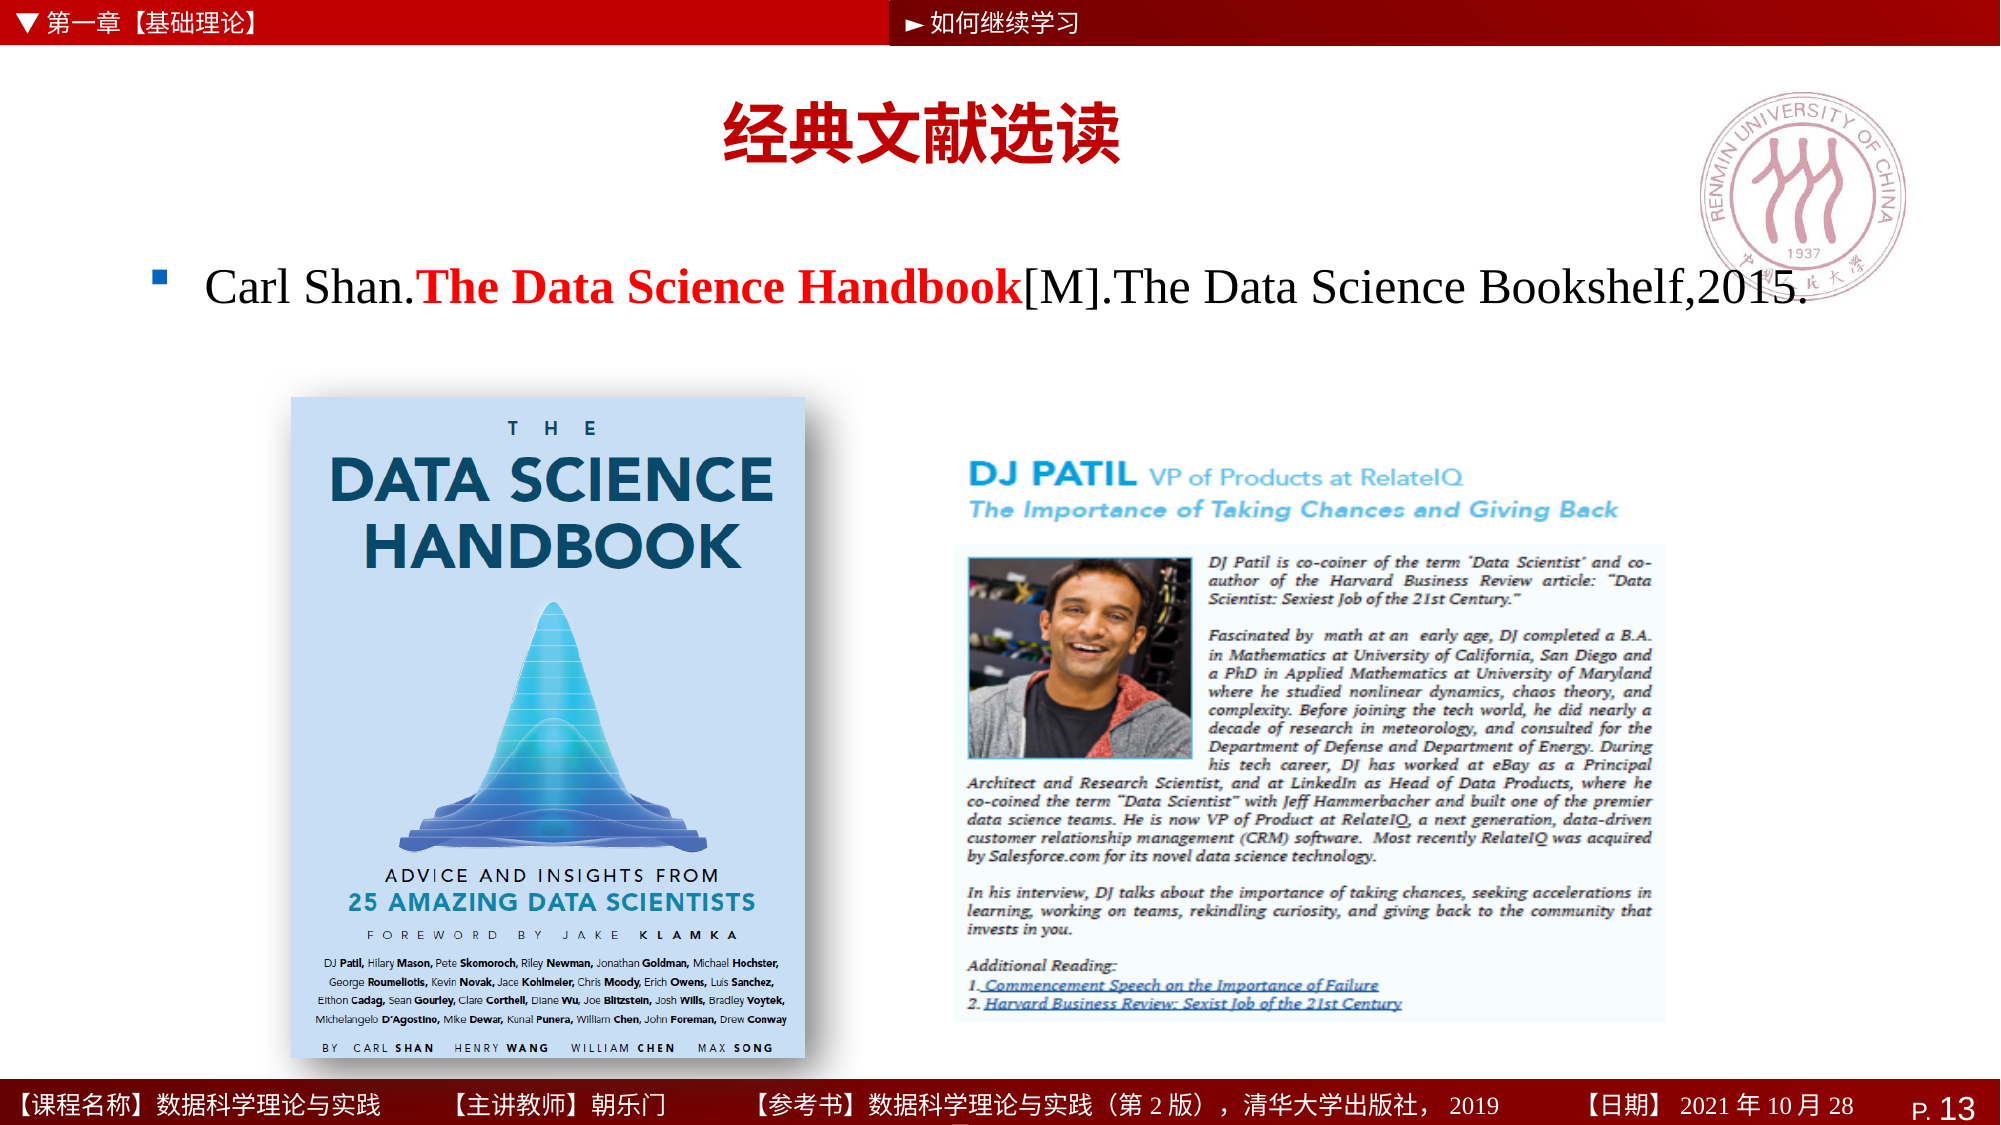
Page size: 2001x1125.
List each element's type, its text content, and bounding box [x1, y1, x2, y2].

picture [940, 440, 1686, 1028]
list Carl Shan.The Data Science Handbook[M].The Data Science Bookshelf,2015. [133, 245, 1910, 1028]
picture [291, 397, 805, 1058]
list ►如何继续学习 [890, 0, 1249, 43]
list ▼第一章【基础理论】 [0, 0, 725, 43]
title 经典文献选读 [64, 64, 1780, 200]
picture [1696, 89, 1910, 245]
